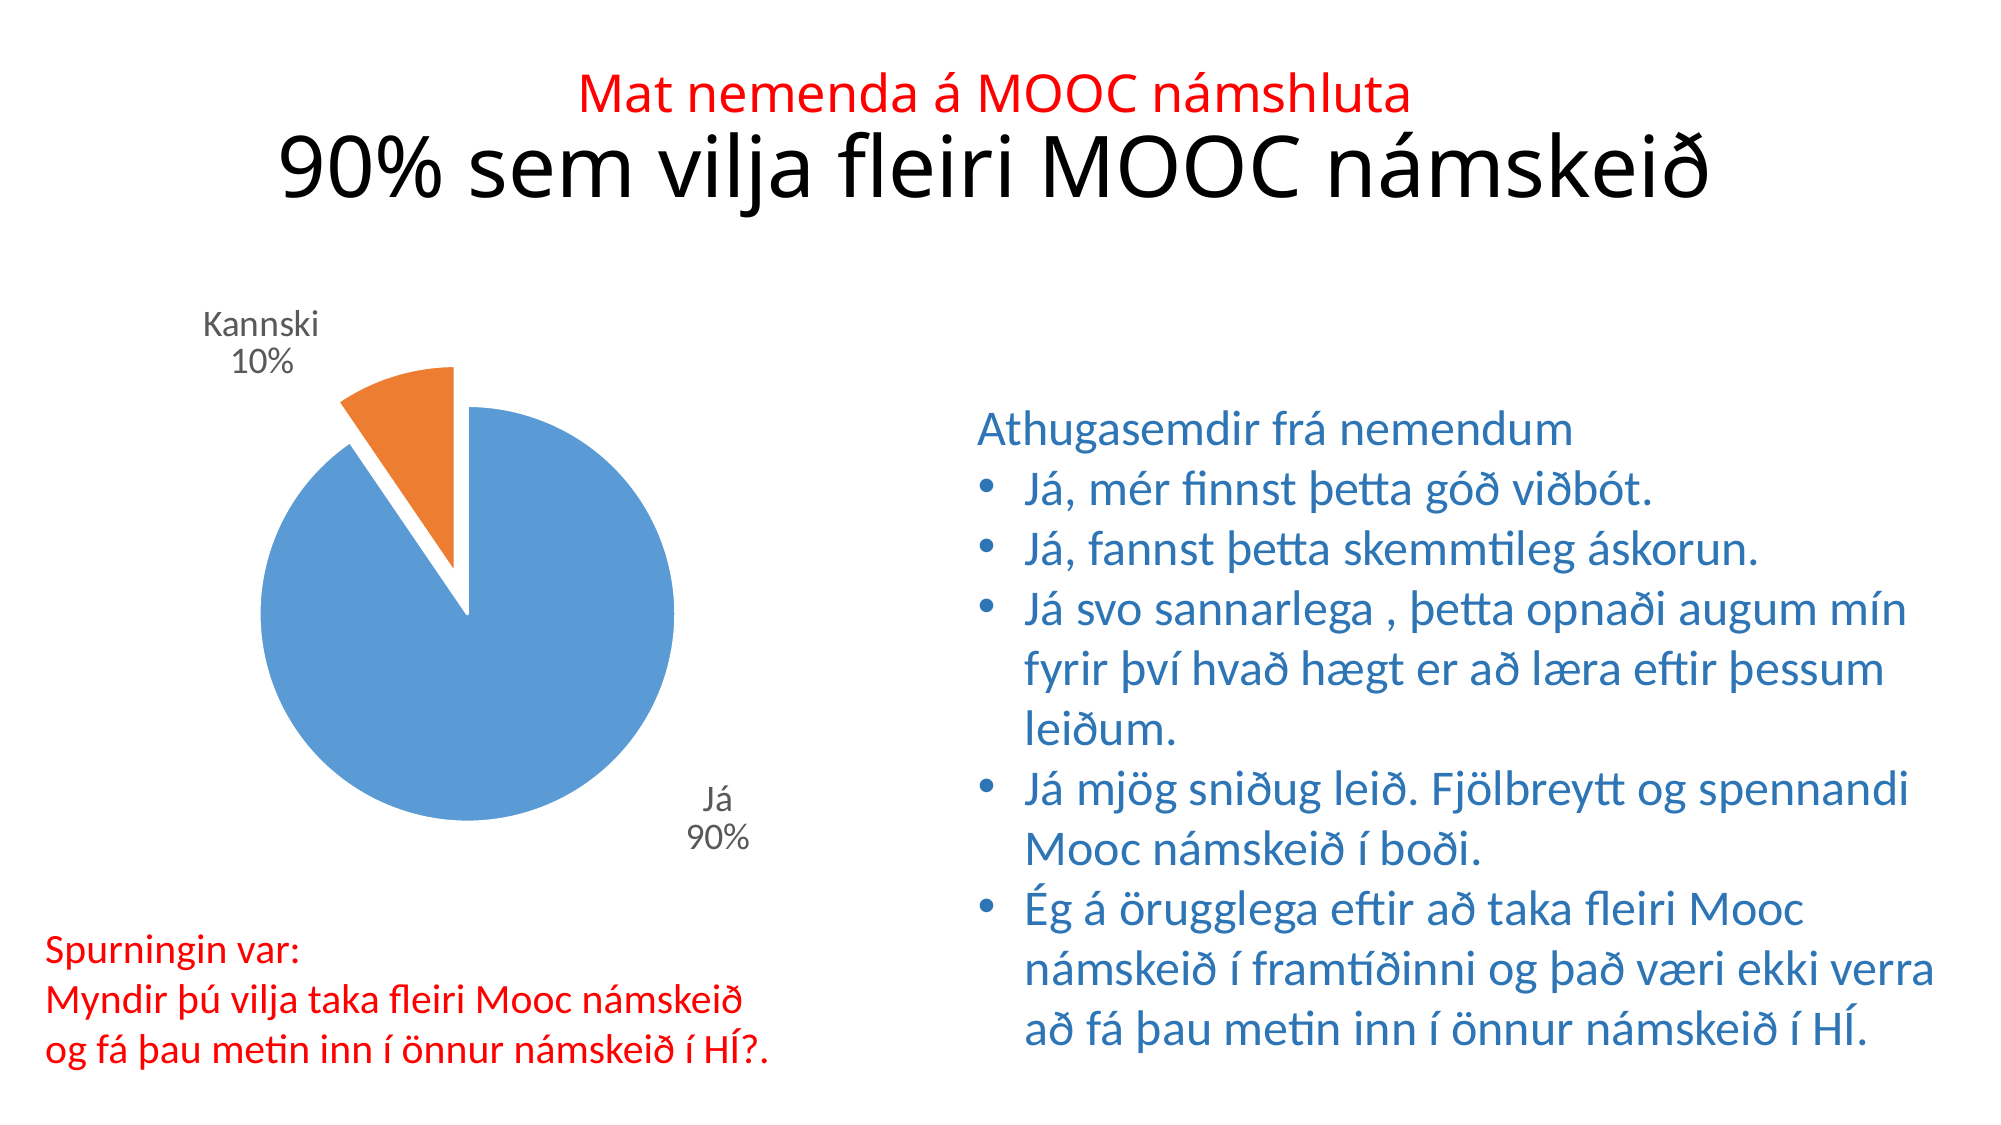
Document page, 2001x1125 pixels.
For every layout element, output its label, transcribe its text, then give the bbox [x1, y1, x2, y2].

title Mat nemenda á MOOC námshluta 90% sem vilja fleiri MOOC námskeið [16, 59, 1974, 327]
text_box Spurningin var: Myndir þú vilja taka fleiri Mooc námskeið og fá þau metin inn í önnur námskeið í HÍ?. [30, 915, 964, 1080]
text_box Athugasemdir frá nemendum Já, mér finnst þetta góð viðbót. Já, fannst þetta skemmtileg áskorun. Já svo sannarlega , þetta opnaði augum mín fyrir því hvað hægt er að læra eftir þessum leiðum. Já mjög sniðug leið. Fjölbreytt og spennandi Mooc námskeið í boði. Ég á örugglega eftir að taka fleiri Mooc námskeið í framtíðinni og það væri ekki verra að fá þau metin inn í önnur námskeið í HÍ. [963, 387, 1974, 1118]
chart [0, 256, 964, 915]
